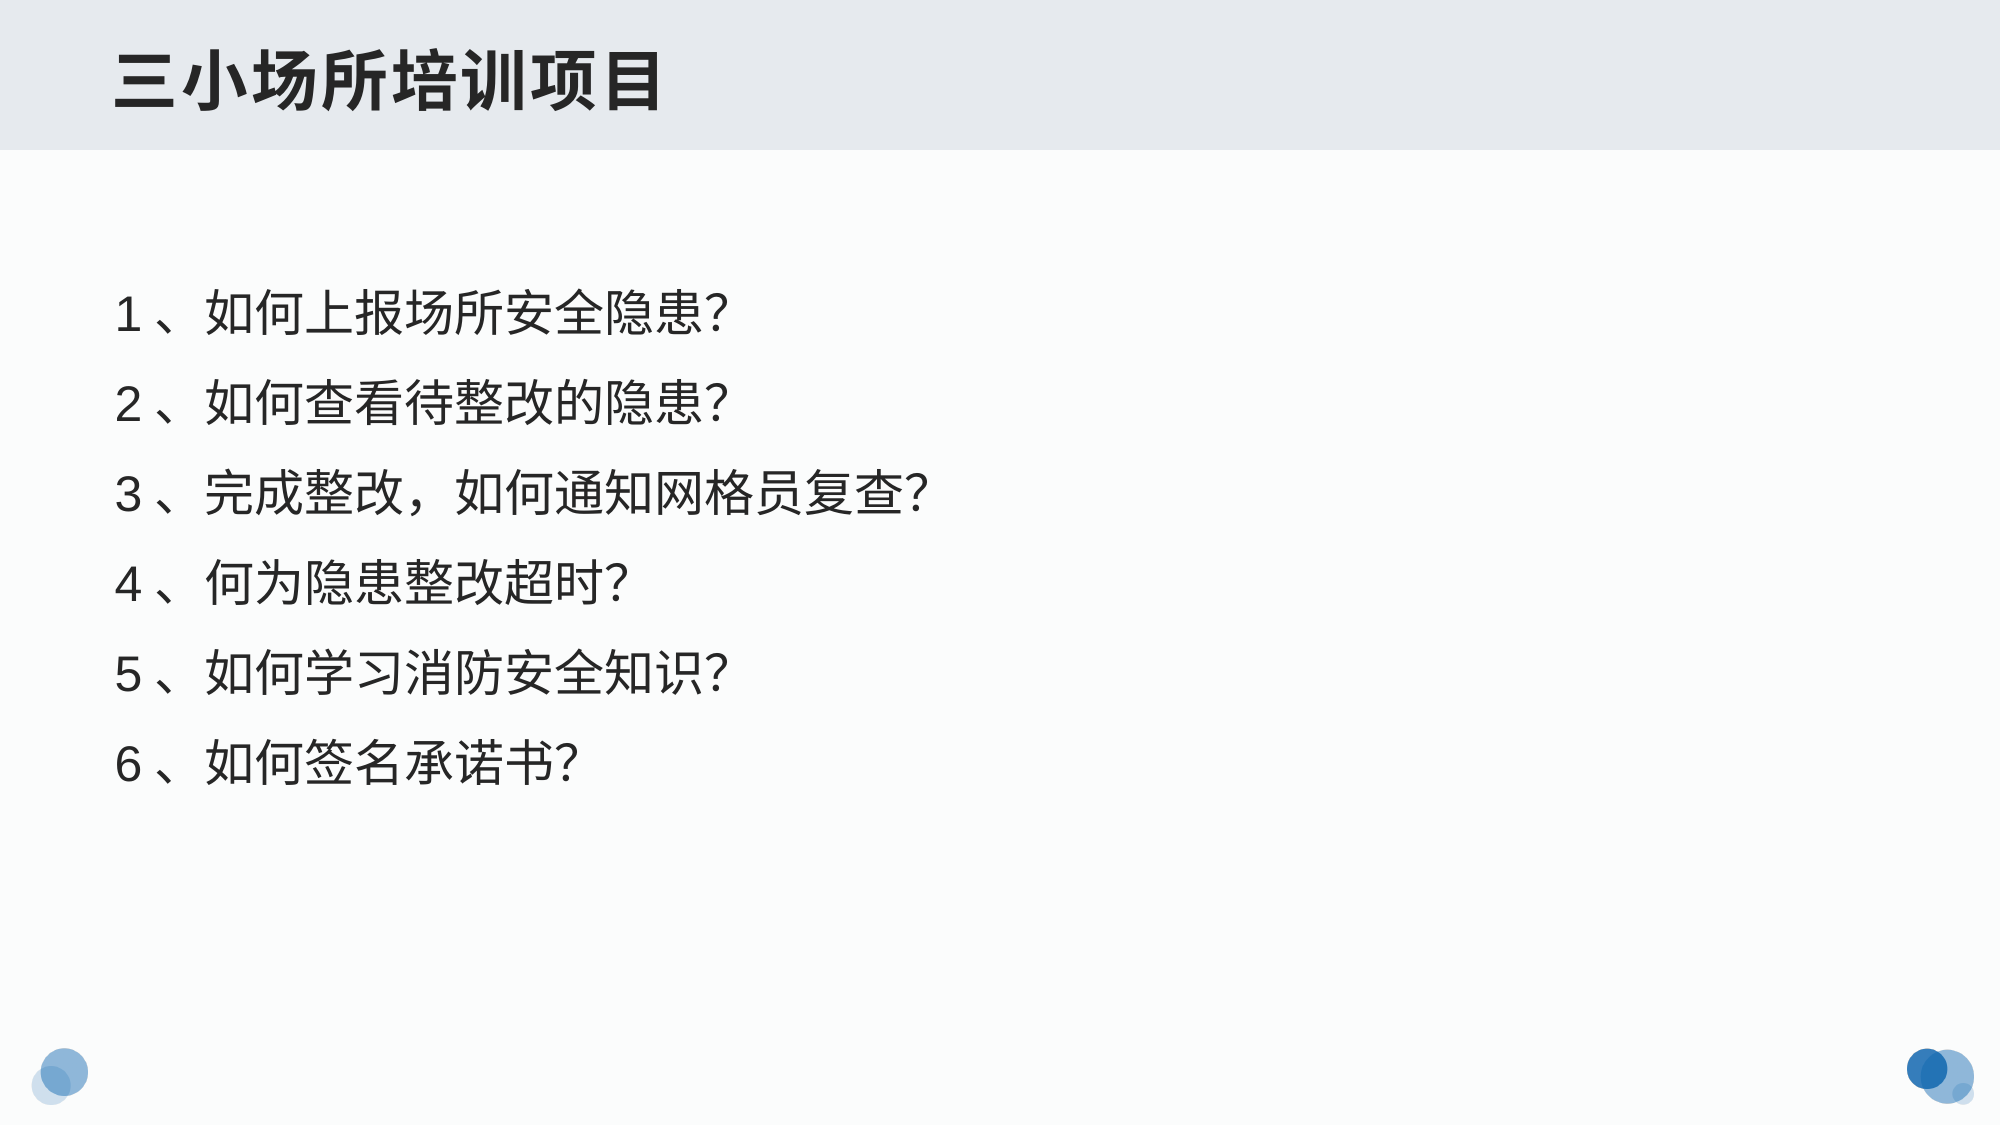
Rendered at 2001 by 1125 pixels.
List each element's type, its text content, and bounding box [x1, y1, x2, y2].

picture [0, 1028, 119, 1125]
text_box 三小场所培训项目 [99, 25, 1901, 125]
text_box 1、如何上报场所安全隐患？ 2、如何查看待整改的隐患？ 3、完成整改，如何通知网格员复查？ 4、何为隐患整改超时？ 5、如何学习消防安全知识？ 6、如何签名承诺书？ [99, 243, 1650, 1029]
picture [1881, 1028, 2000, 1125]
text_box [0, 0, 2000, 151]
